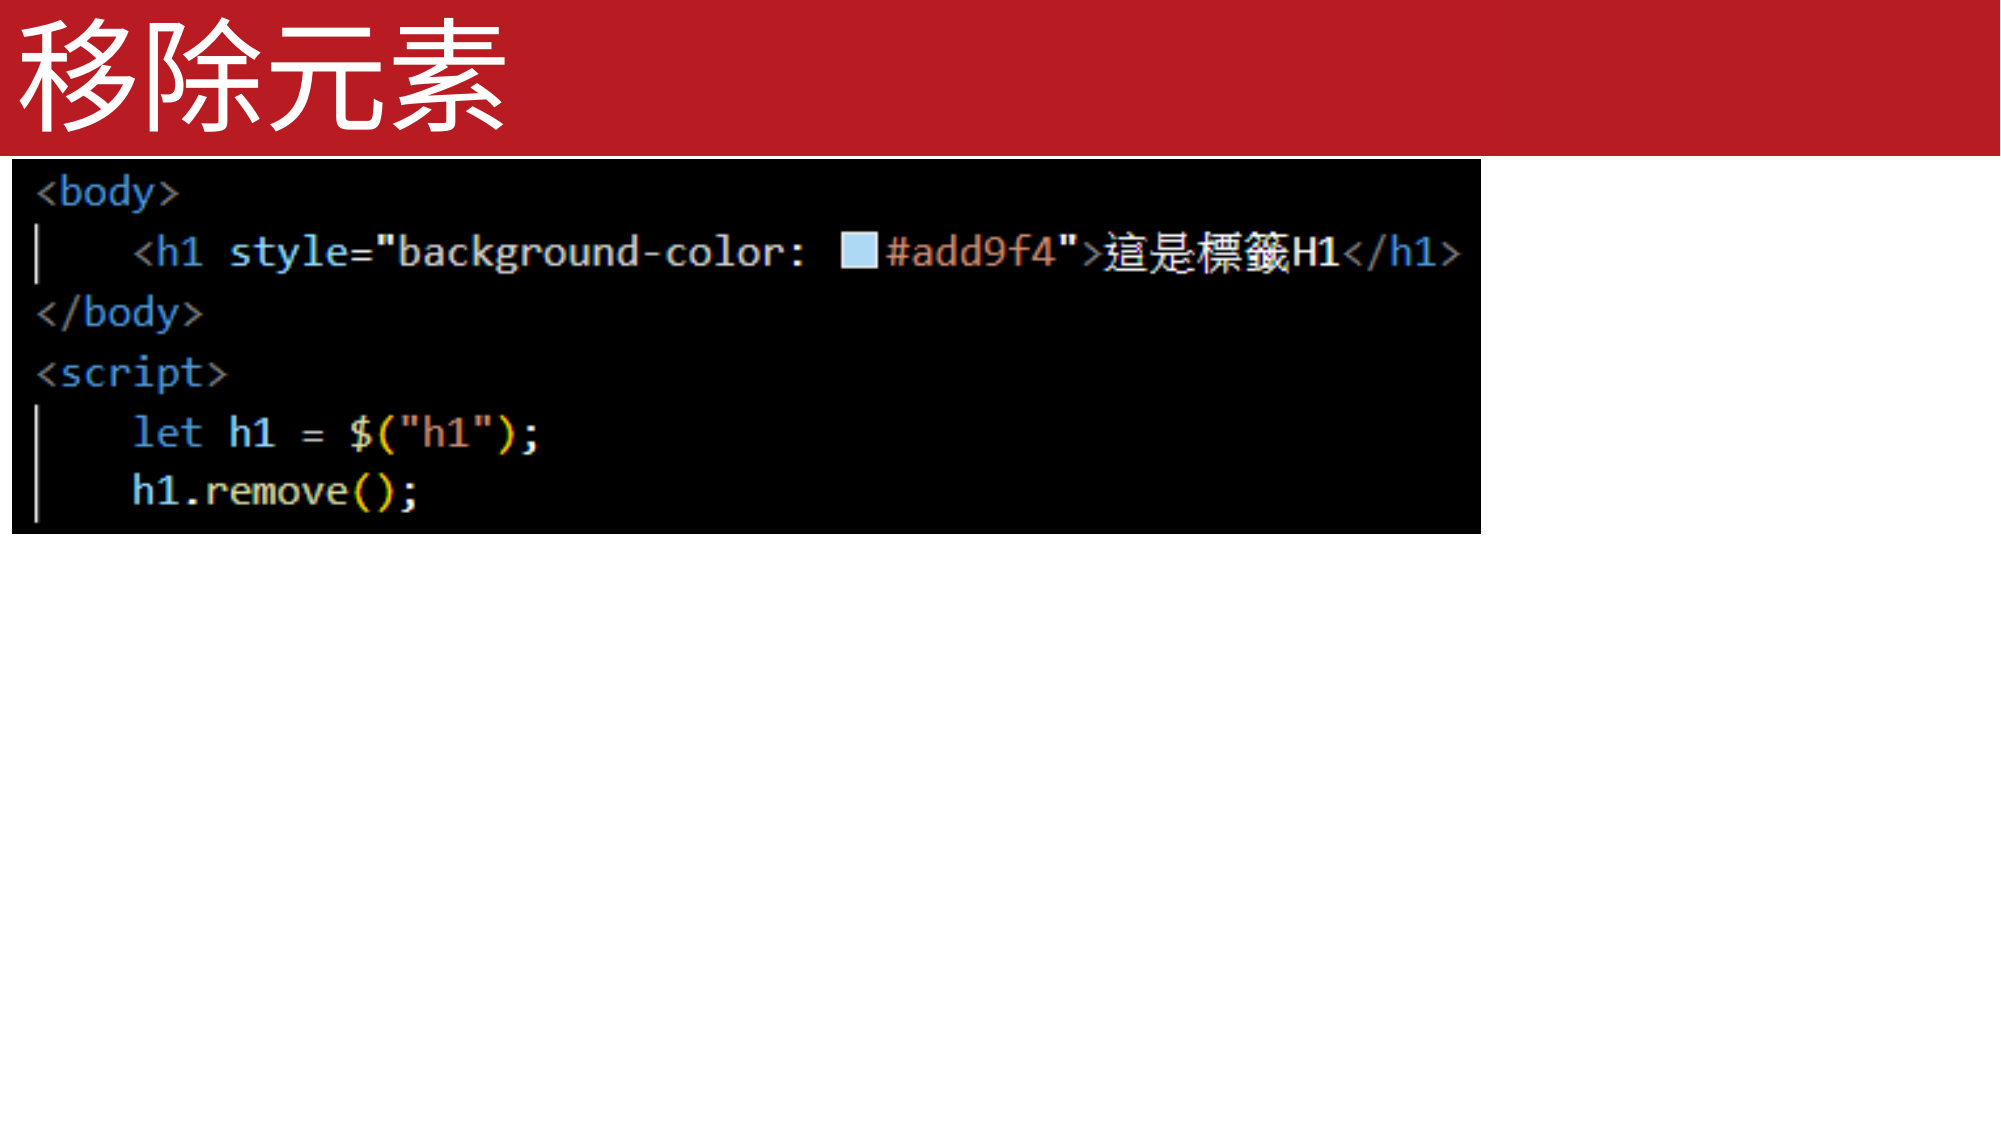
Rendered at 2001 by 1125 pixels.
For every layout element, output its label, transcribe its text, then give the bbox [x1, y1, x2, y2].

picture [12, 159, 1481, 534]
title 移除元素 [1, 0, 1727, 156]
